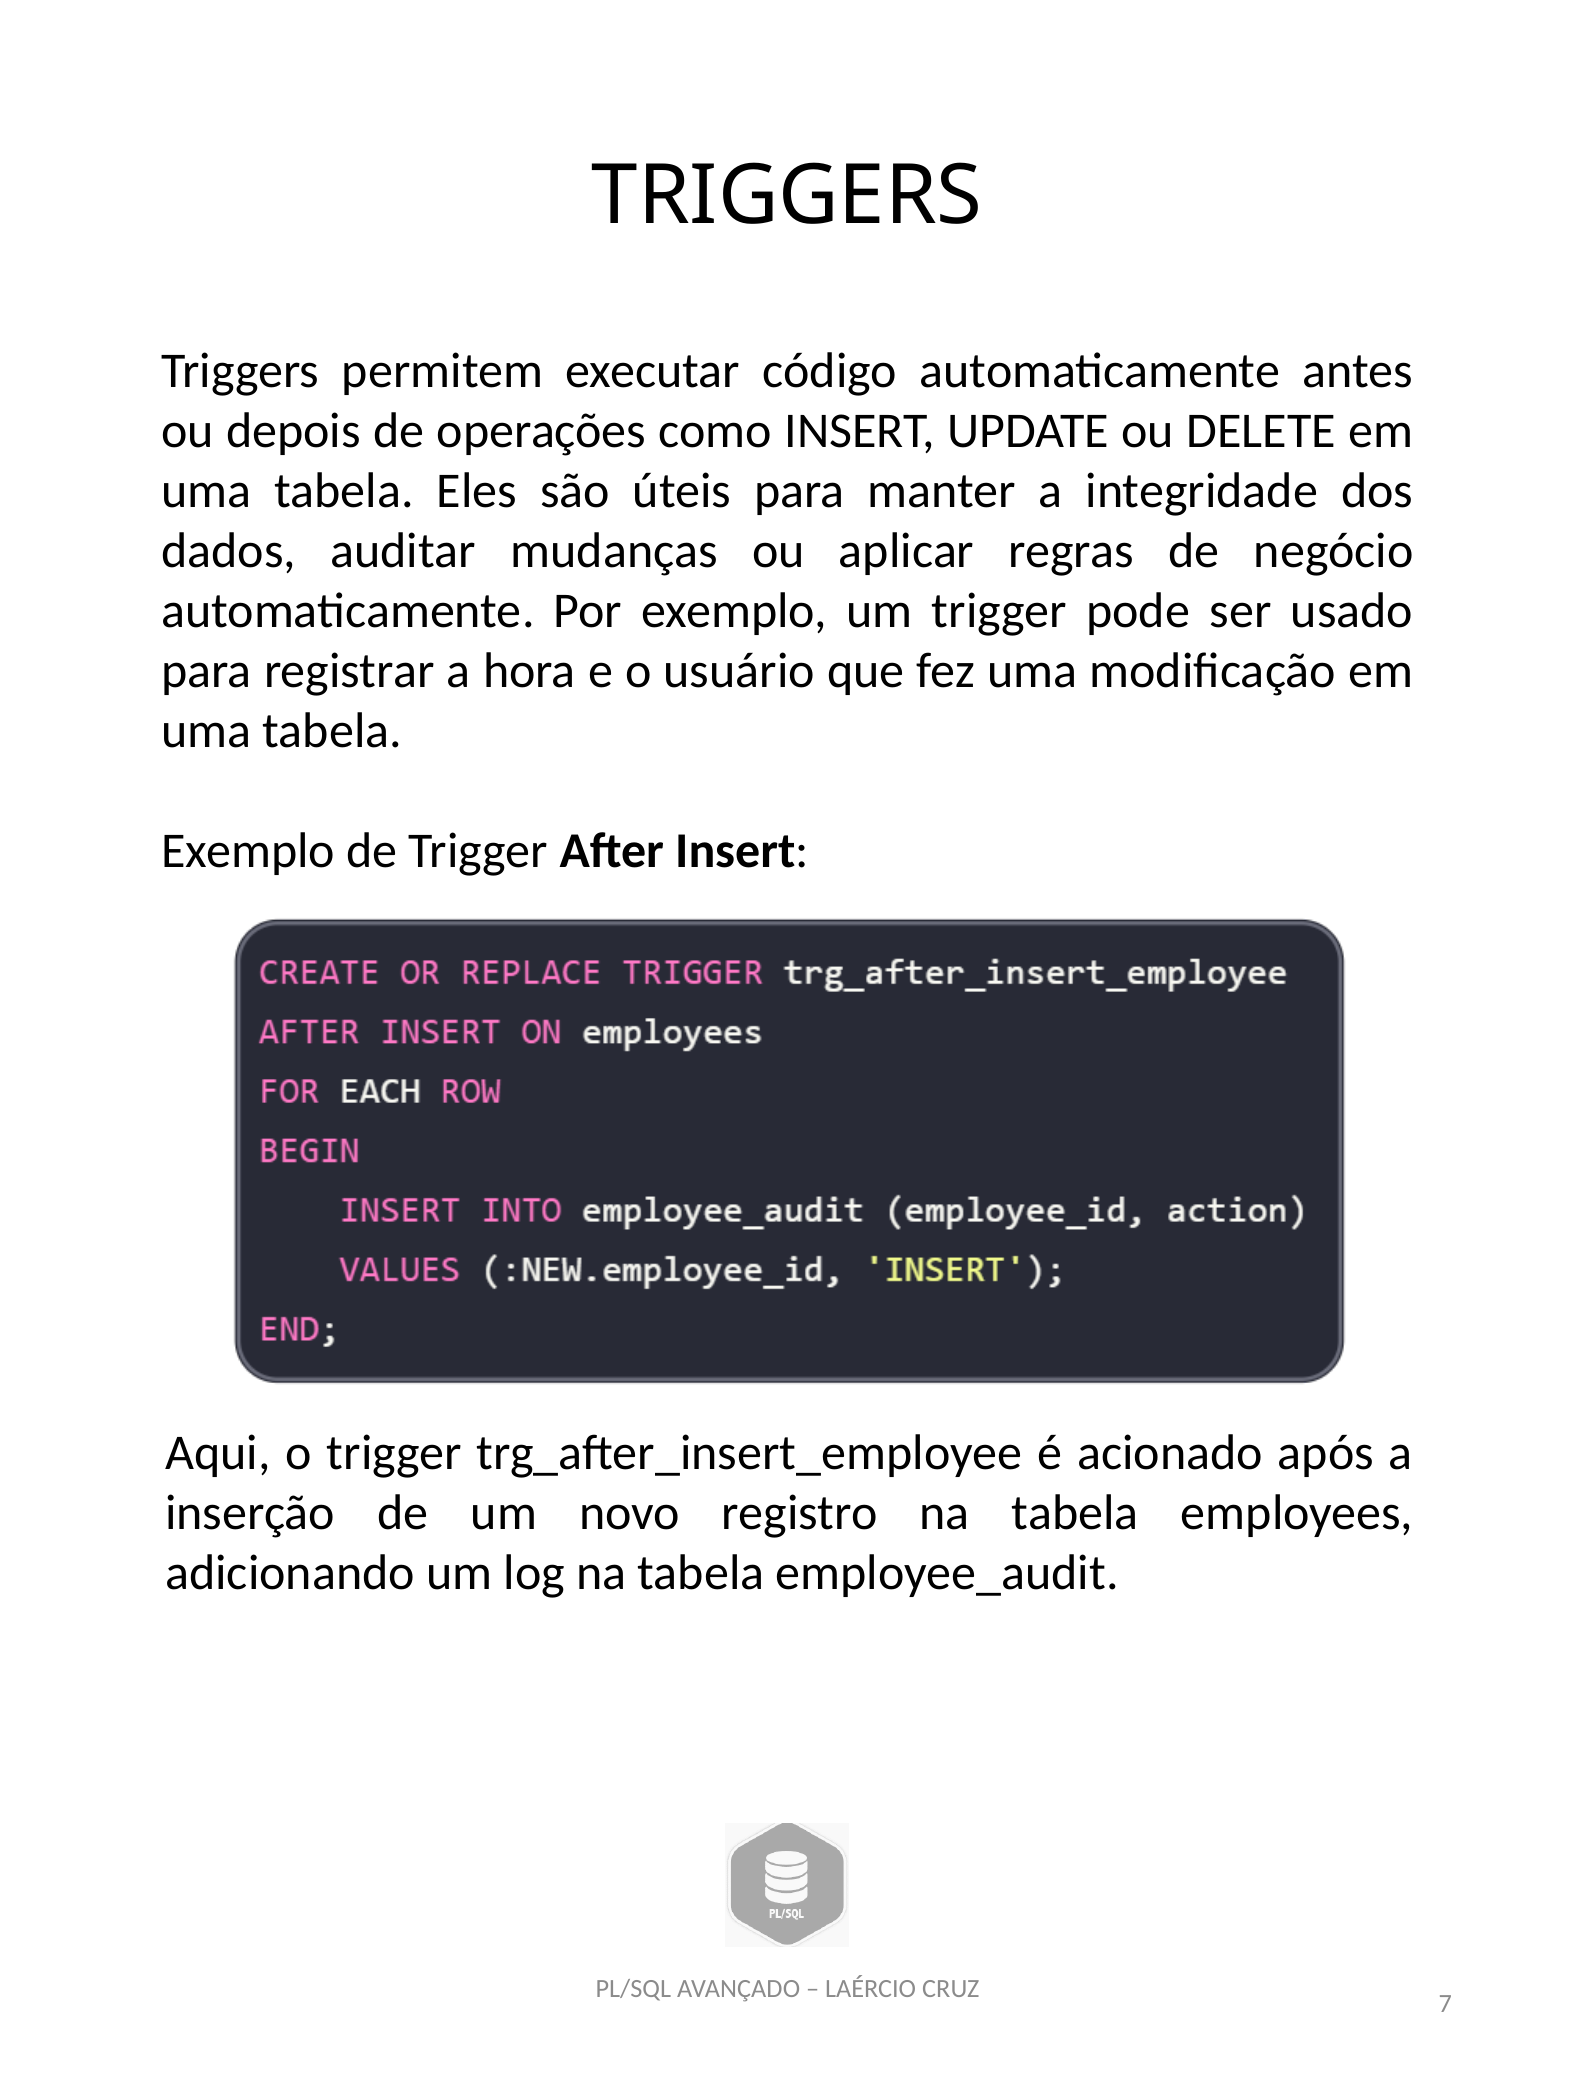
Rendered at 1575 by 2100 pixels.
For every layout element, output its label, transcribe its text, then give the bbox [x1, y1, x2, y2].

footer PL/SQL AVANÇADO – LAÉRCIO CRUZ [521, 1946, 1054, 2059]
picture [725, 1823, 849, 1947]
picture [203, 823, 1372, 1480]
text_box TRIGGERS [0, 133, 1575, 249]
slide_number 7 [1112, 1946, 1467, 2059]
text_box Triggers permitem executar código automaticamente antes ou depois de operações como INSERT, UPDATE ou DELETE em uma tabela. Eles são úteis para manter a integridade dos dados, auditar mudanças ou aplicar regras de negócio automaticamente. Por exemplo, um trigger pode ser usado para registrar a hora e o usuário que fez uma modificação em uma tabela. Exemplo de Trigger After Insert: [146, 330, 1429, 886]
text_box Aqui, o trigger trg_after_insert_employee é acionado após a inserção de um novo registro na tabela employees, adicionando um log na tabela employee_audit. [150, 1412, 1429, 1608]
